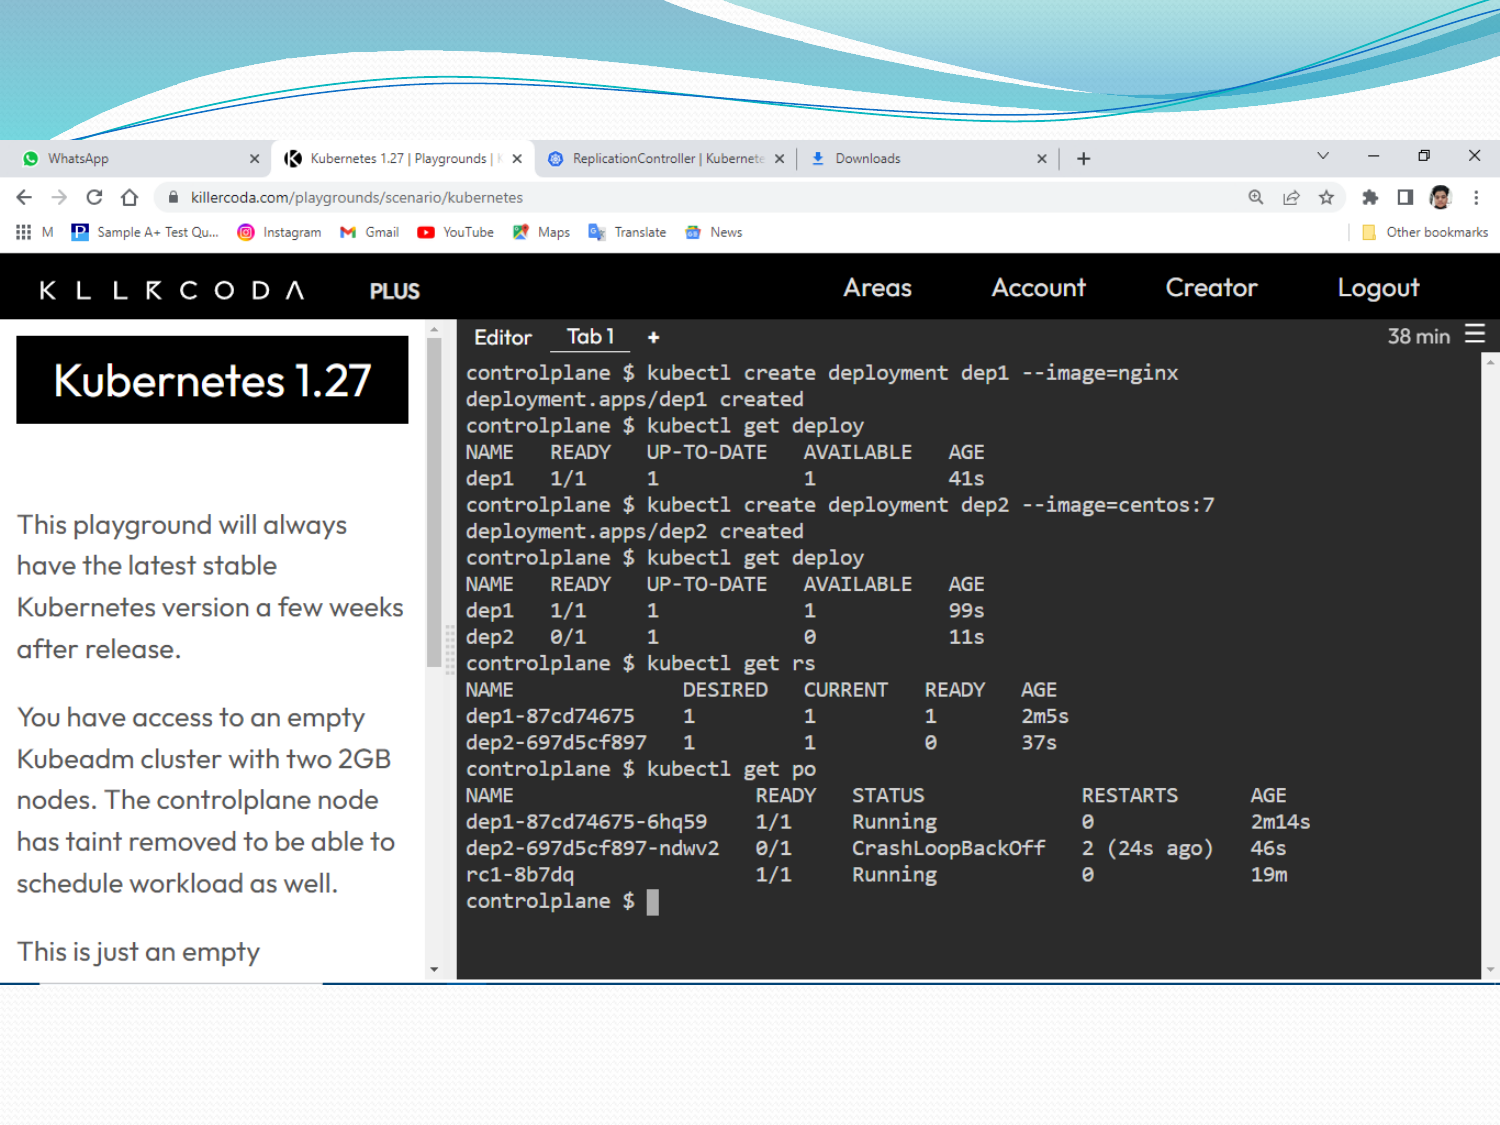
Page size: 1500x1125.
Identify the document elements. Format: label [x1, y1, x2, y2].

picture [0, 140, 1500, 985]
